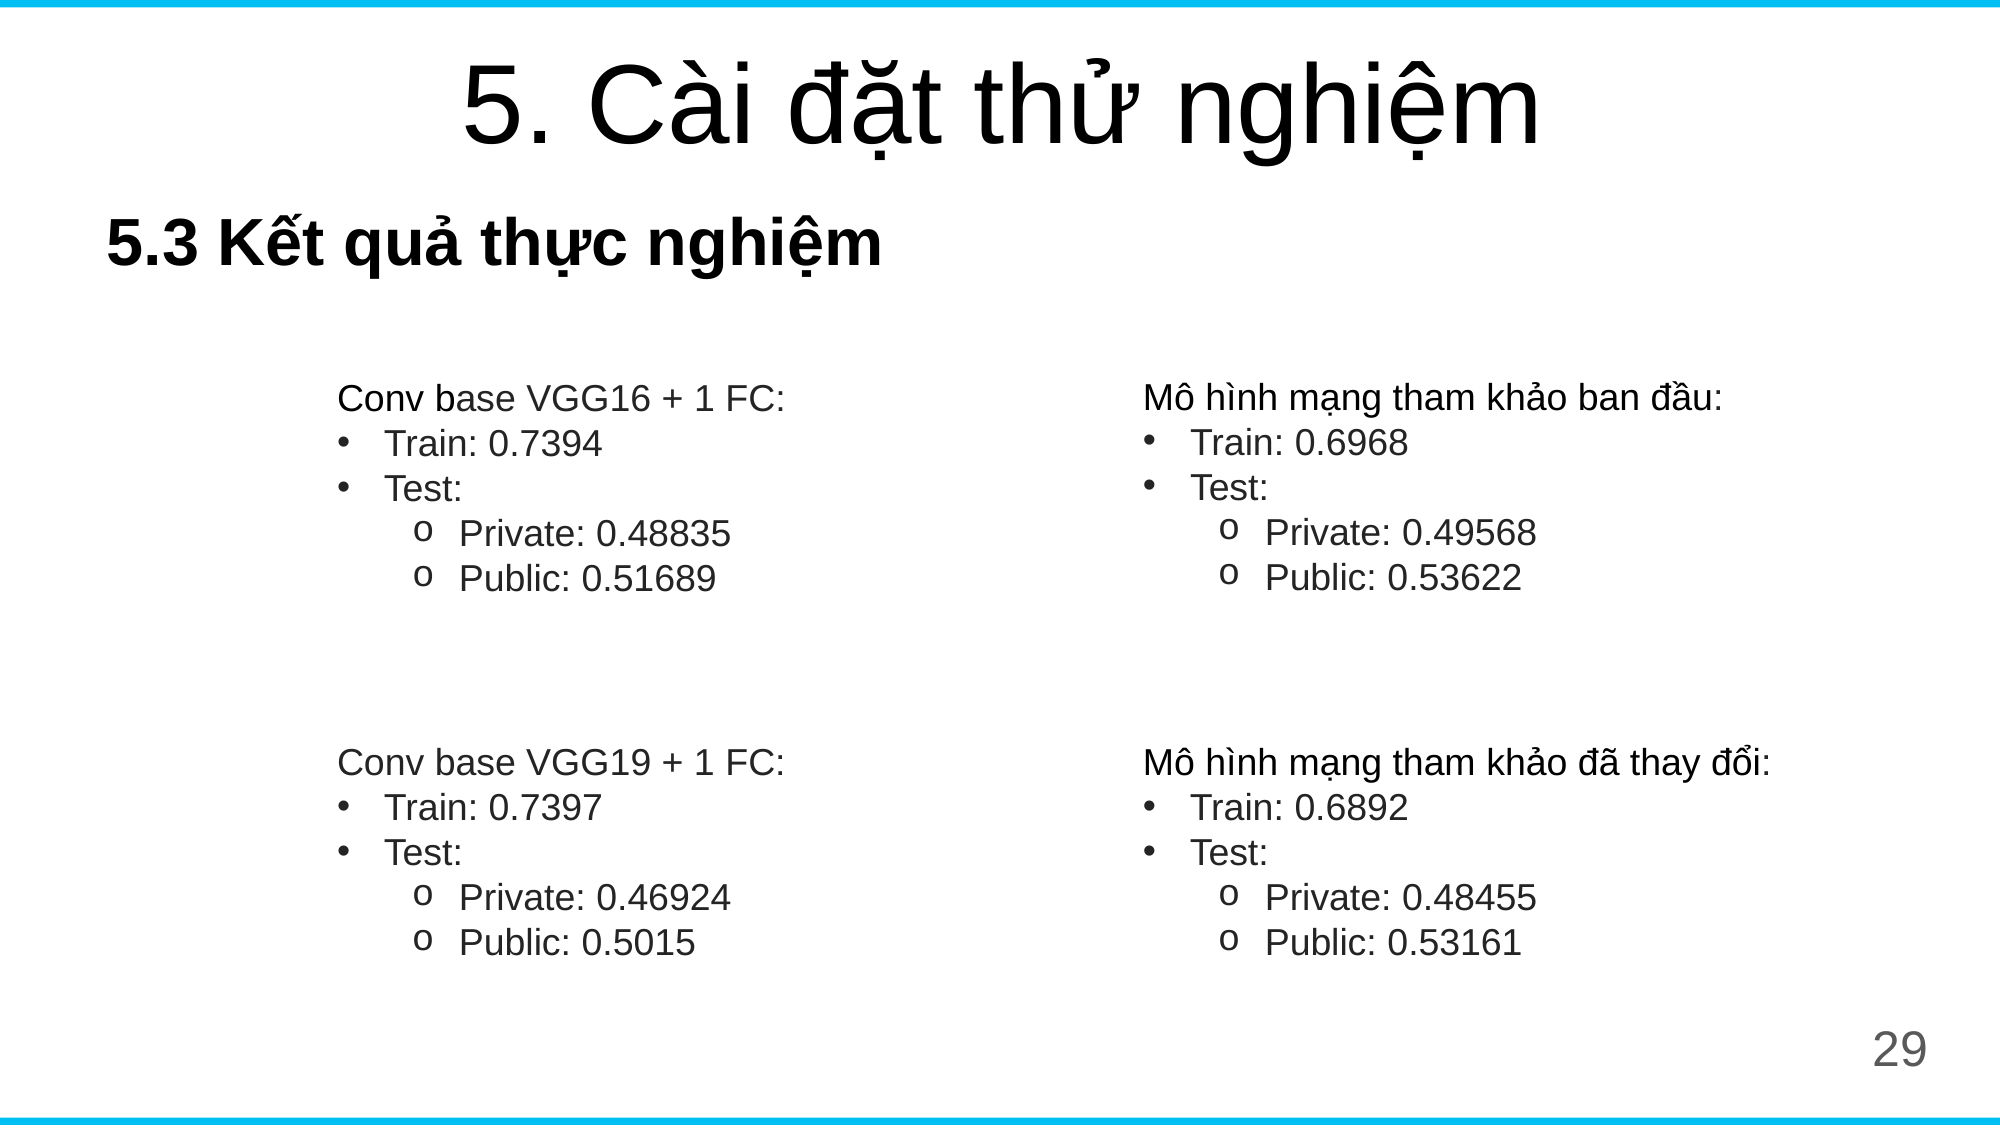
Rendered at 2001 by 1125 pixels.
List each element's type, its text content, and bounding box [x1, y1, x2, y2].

text_box Conv base VGG16 + 1 FC: Train: 0.7394 Test: Private: 0.48835 Public: 0.51689 [322, 321, 815, 697]
text_box Conv base VGG19 + 1 FC: Train: 0.7397 Test: Private: 0.46924 Public: 0.5015 [322, 730, 838, 1016]
text_box Mô hình mạng tham khảo đã thay đổi: Train: 0.6892 Test: Private: 0.48455 Public: 0.53161 [1127, 730, 1809, 971]
list 5. Cài đặt thử nghiệm [53, 47, 1952, 167]
text_box 5.3 Kết quả thực nghiệm [92, 191, 1809, 287]
text_box Mô hình mạng tham khảo ban đầu: Train: 0.6968 Test: Private: 0.49568 Public: 0.53622 [1128, 364, 1749, 605]
text_box 29 [1502, 1020, 1944, 1081]
